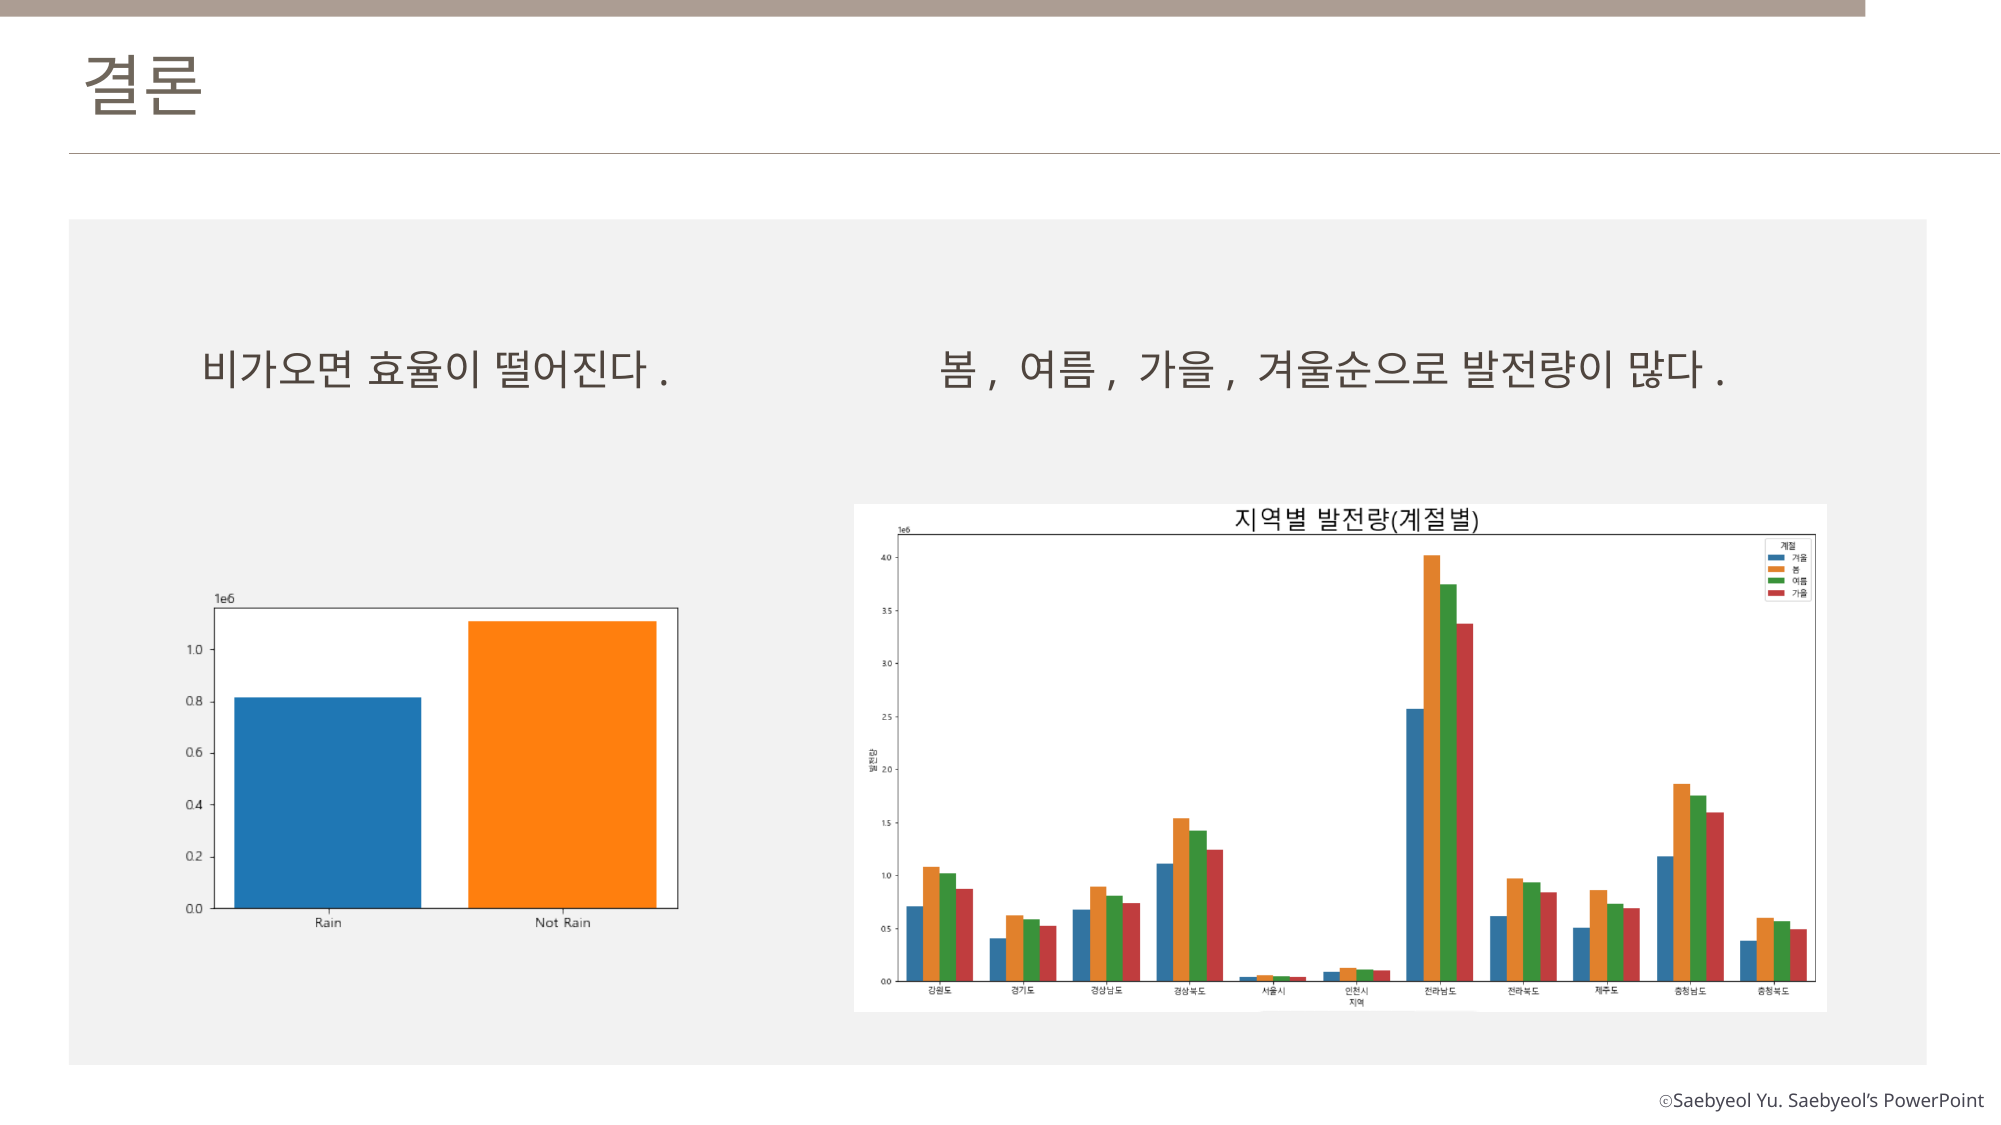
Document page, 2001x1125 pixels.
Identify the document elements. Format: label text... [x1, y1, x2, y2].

text_box [68, 218, 1928, 1066]
picture [854, 504, 1827, 1013]
text_box [0, 0, 1866, 18]
picture [139, 559, 737, 958]
text_box 봄, 여름, 가을, 겨울순으로 발전량이 많다. [924, 326, 1751, 402]
text_box 결론 [67, 36, 776, 132]
text_box 비가오면 효율이 떨어진다. [186, 326, 749, 402]
